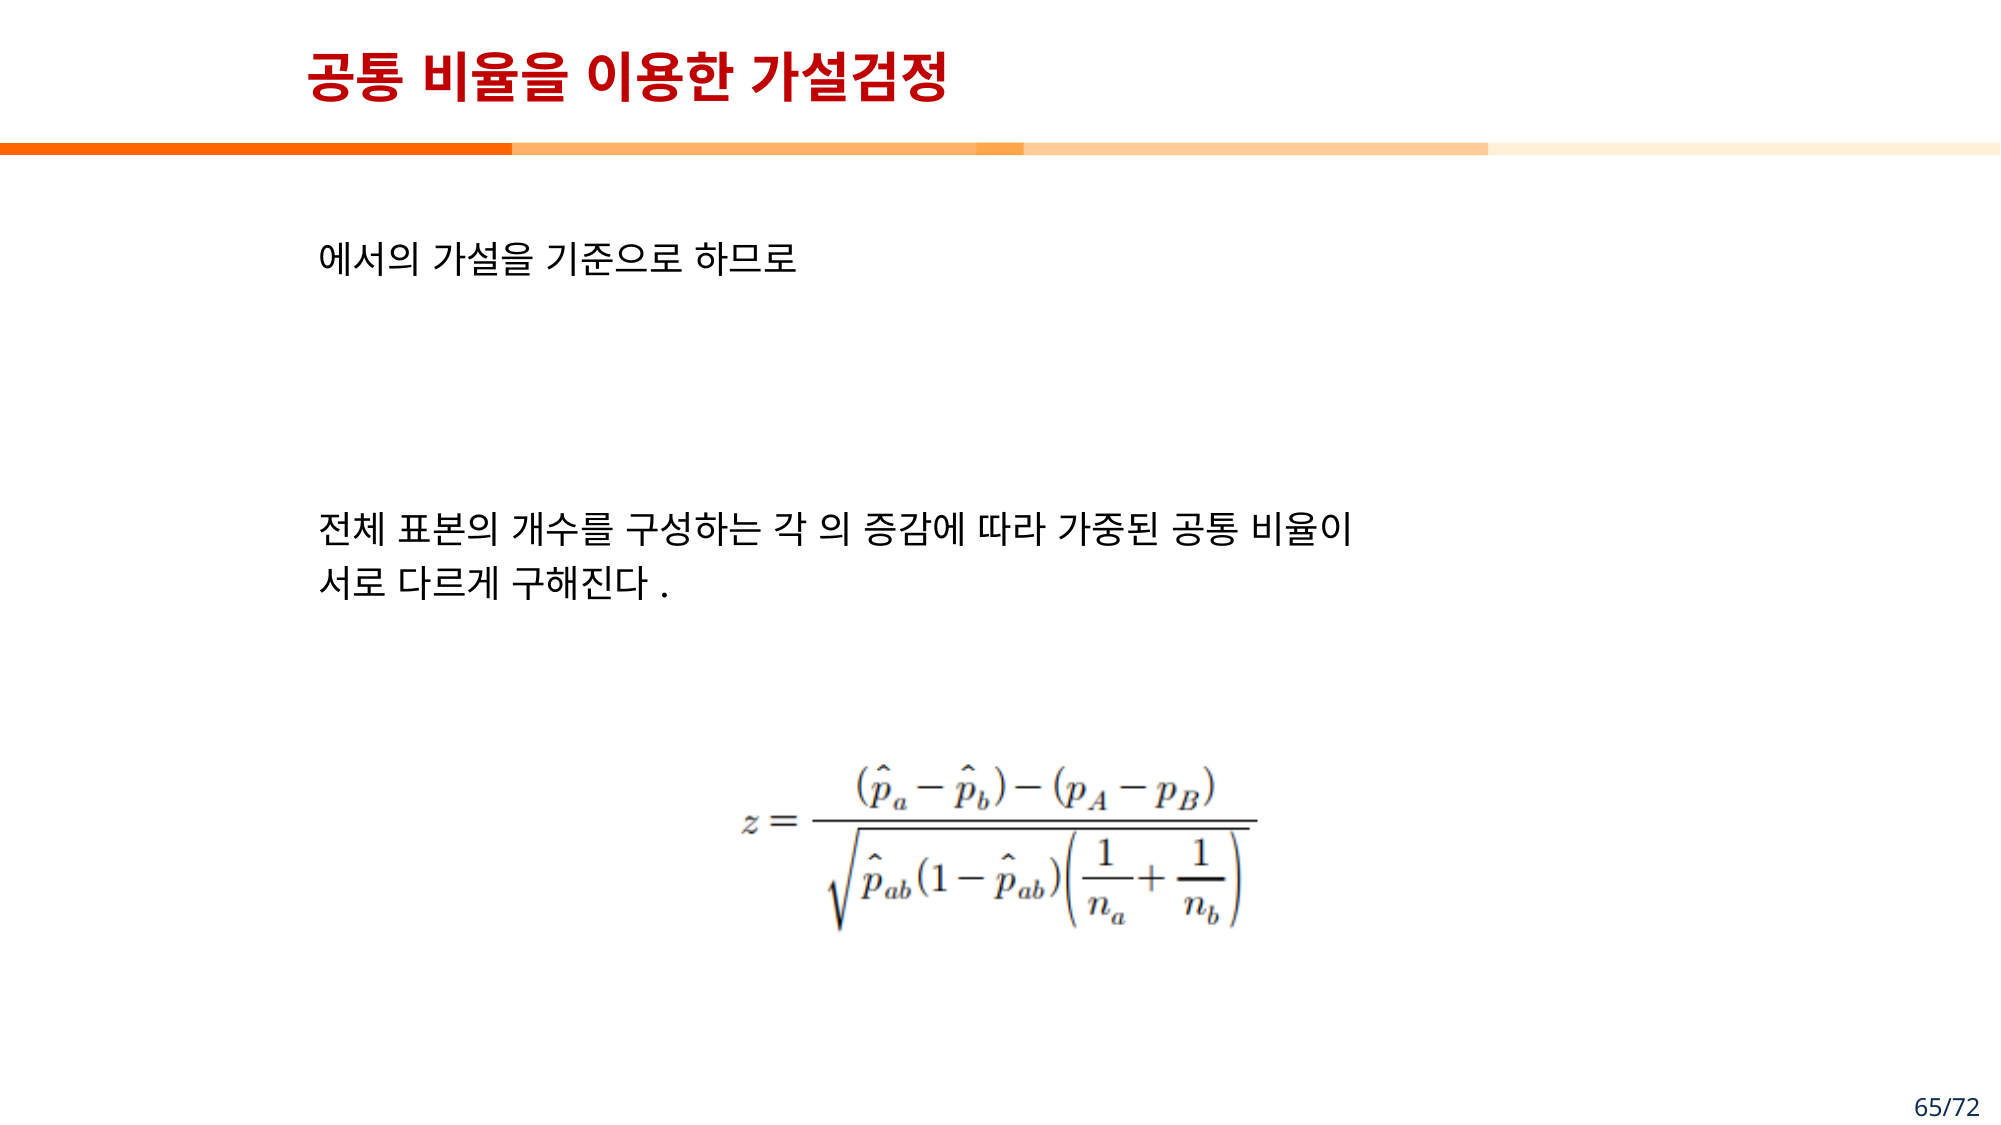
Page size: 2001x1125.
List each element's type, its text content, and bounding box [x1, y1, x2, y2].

picture [739, 763, 1261, 933]
title 공통 비율을 이용한 가설검정 [291, 31, 1674, 122]
